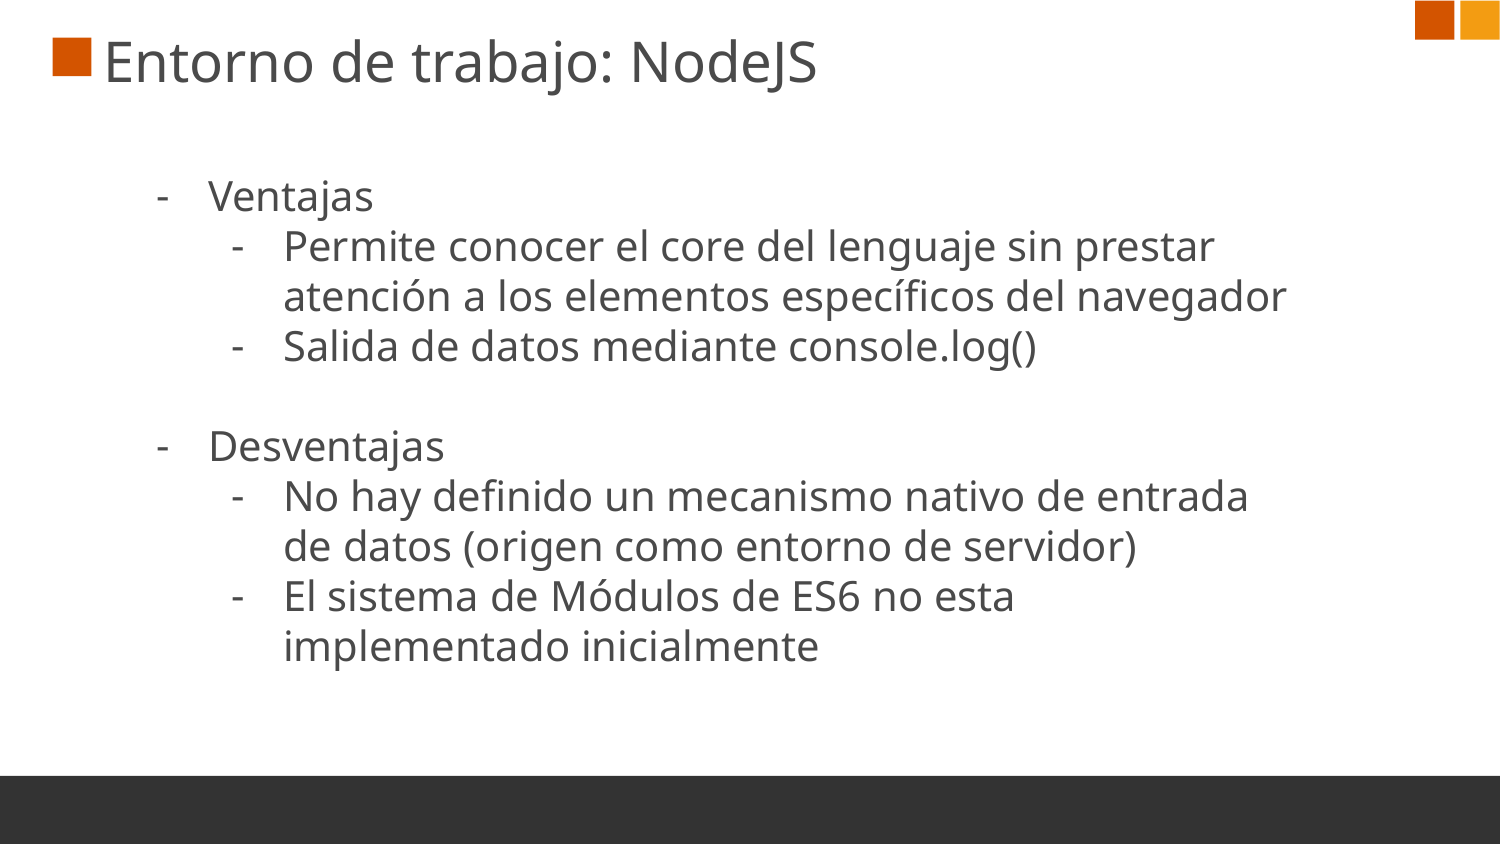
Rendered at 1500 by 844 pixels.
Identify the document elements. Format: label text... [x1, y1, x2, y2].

list Ventajas Permite conocer el core del lenguaje sin prestar atención a los elementos específicos del navegador Salida de datos mediante console.log() Desventajas No hay definido un mecanismo nativo de entrada de datos (origen como entorno de servidor) El sistema de Módulos de ES6 no esta implementado inicialmente [124, 160, 1306, 674]
title Entorno de trabajo: NodeJS [94, 17, 1381, 107]
